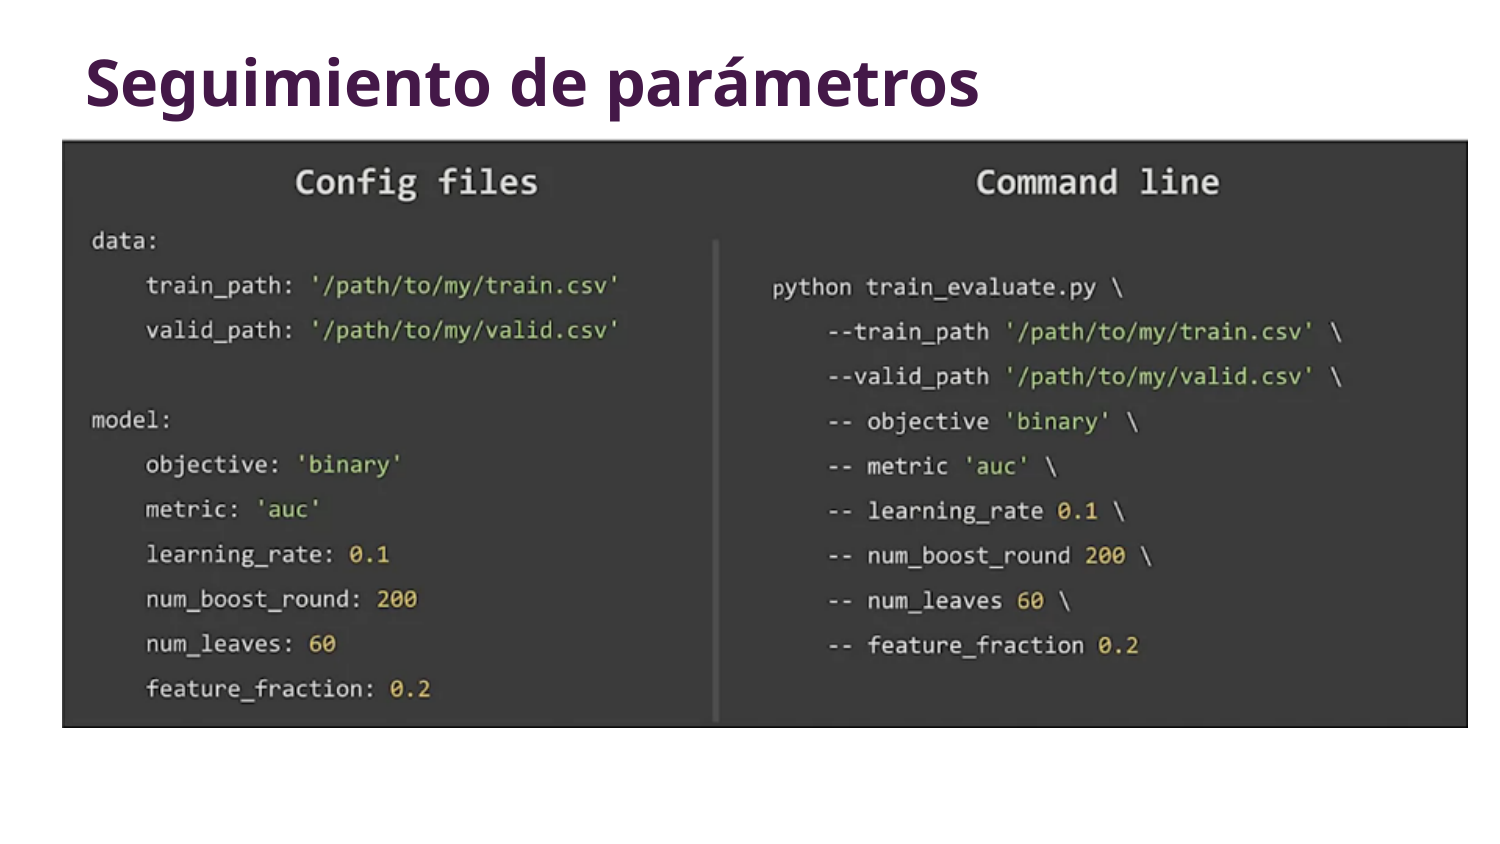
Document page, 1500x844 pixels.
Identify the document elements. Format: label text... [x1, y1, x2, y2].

text_box Seguimiento de parámetros [70, 26, 1263, 135]
picture [62, 137, 1468, 729]
